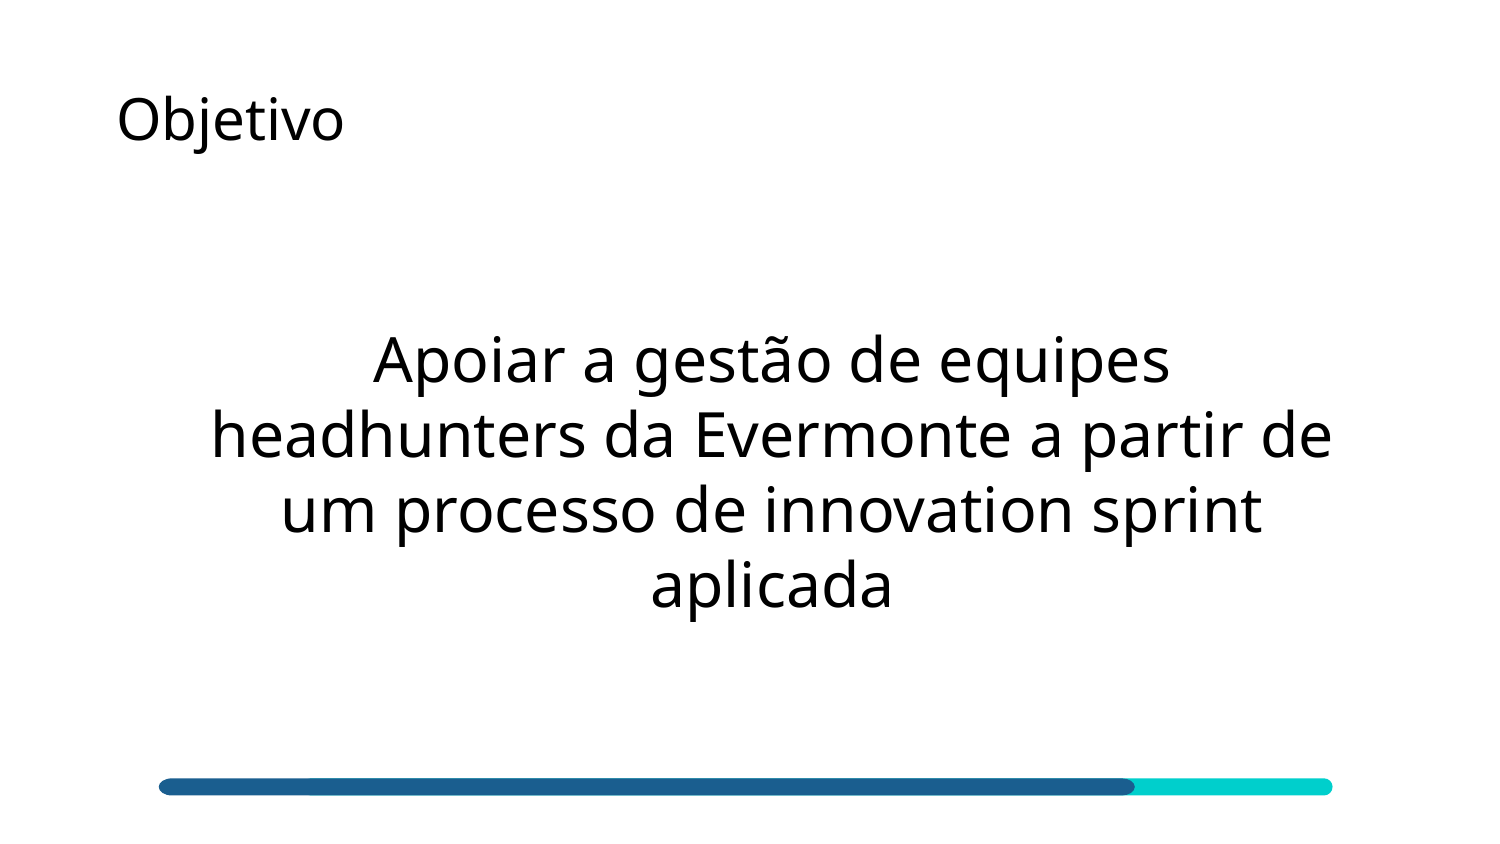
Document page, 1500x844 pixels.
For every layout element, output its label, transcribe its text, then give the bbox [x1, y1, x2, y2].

text_box [158, 778, 1135, 796]
title Objetivo [101, 67, 878, 163]
title Apoiar a gestão de equipes headhunters da Evermonte a partir de um processo de innovation sprint aplicada [191, 304, 1355, 642]
text_box [1126, 778, 1333, 796]
